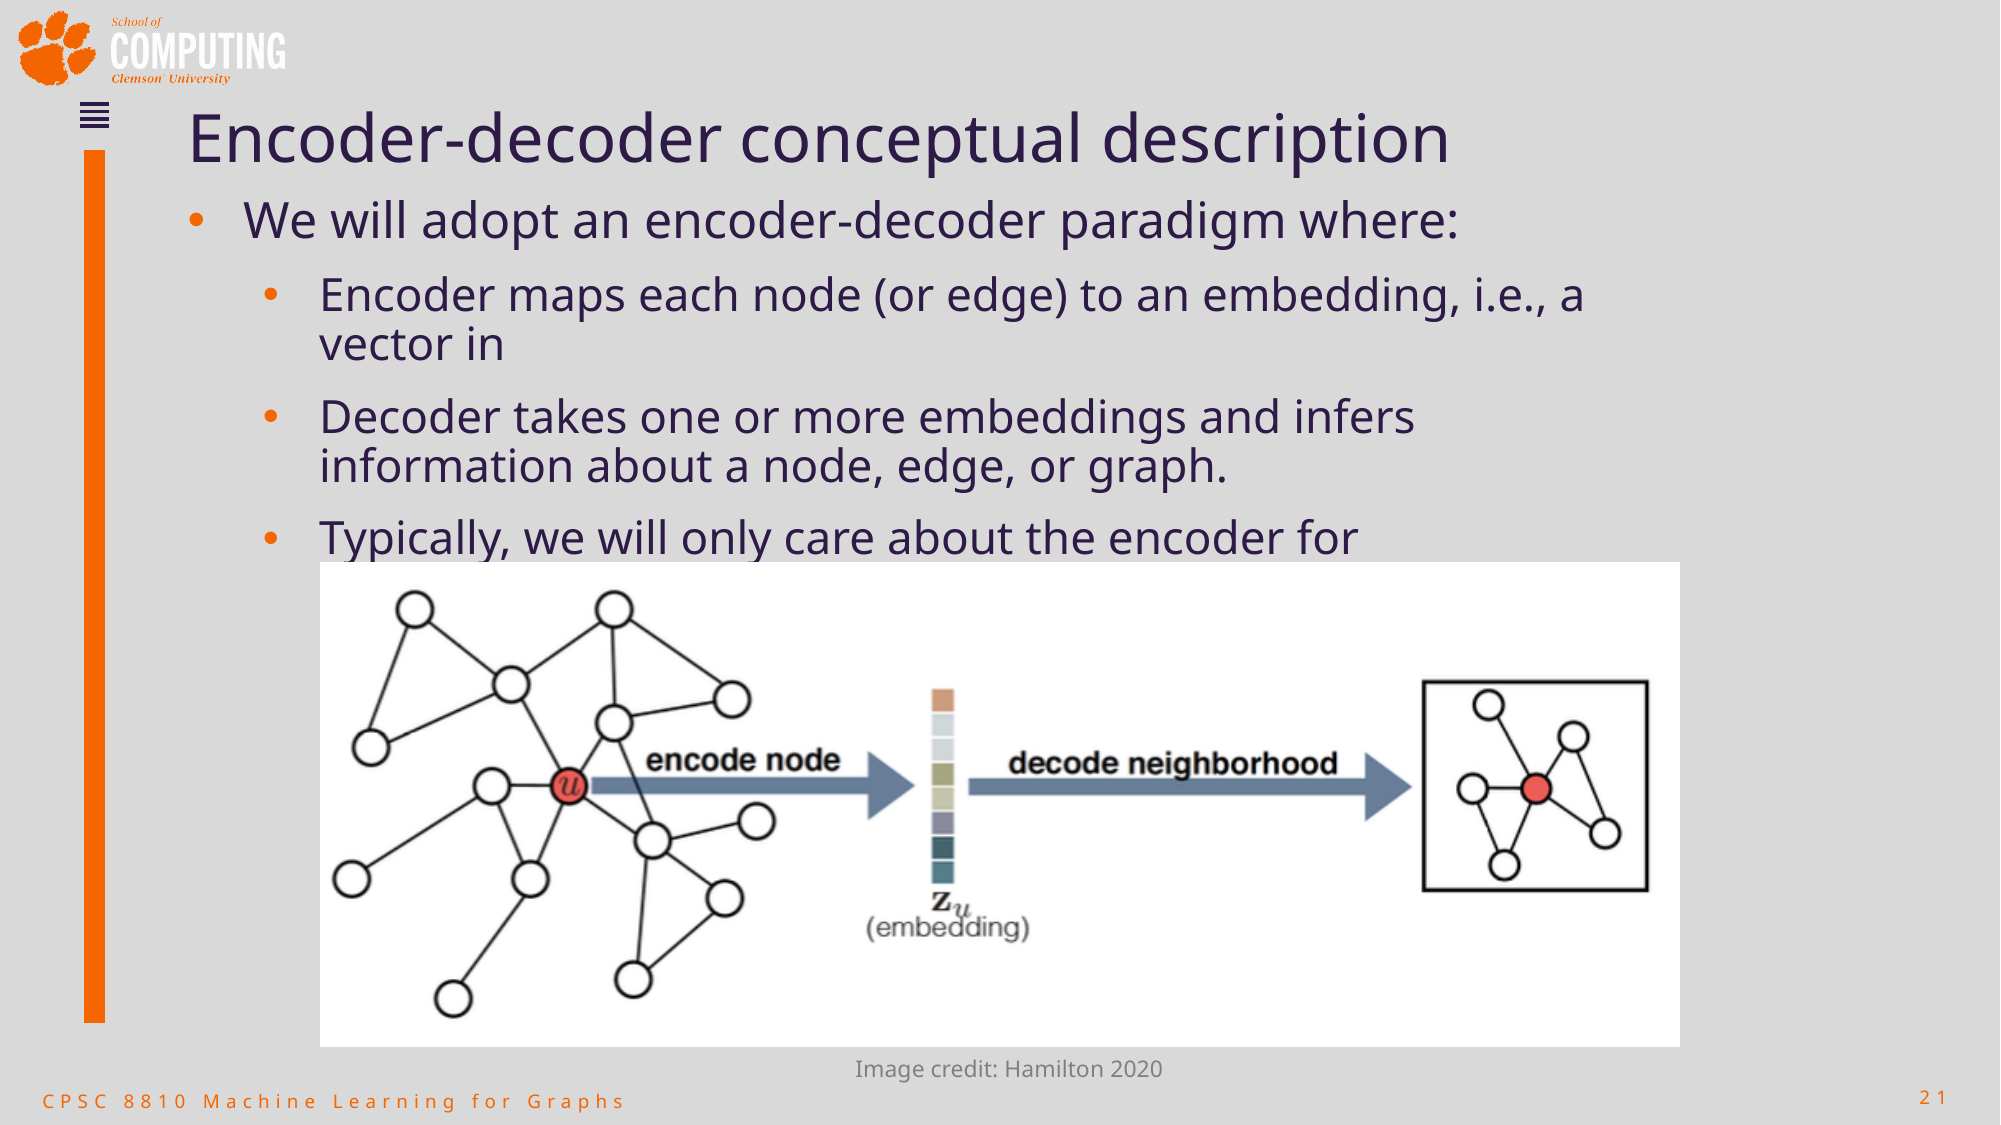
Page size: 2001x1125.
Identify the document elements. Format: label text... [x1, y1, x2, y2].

text_box Image credit: Hamilton 2020 [840, 1047, 1179, 1089]
picture [18, 10, 285, 86]
title Encoder-decoder conceptual description [187, 104, 1913, 178]
picture [320, 562, 1680, 1047]
